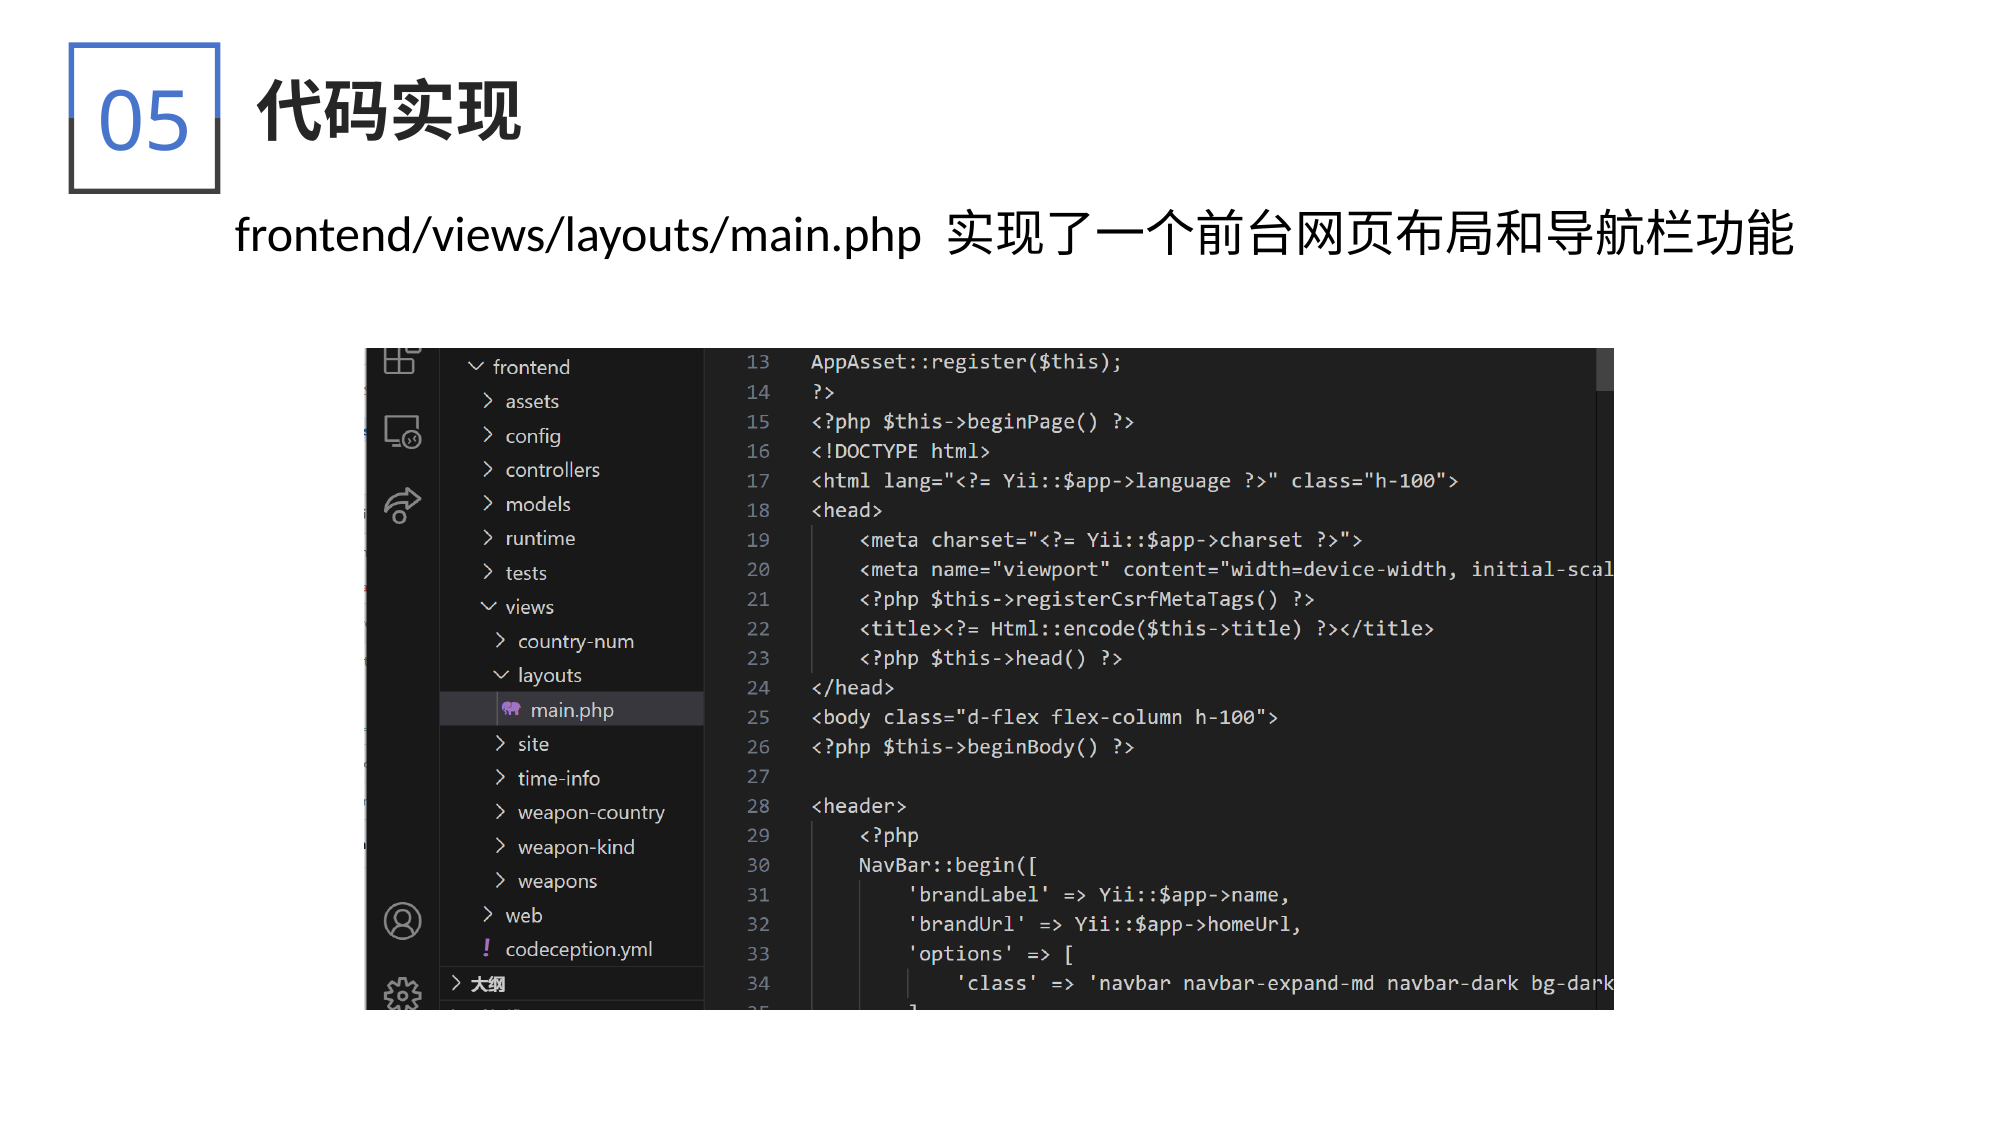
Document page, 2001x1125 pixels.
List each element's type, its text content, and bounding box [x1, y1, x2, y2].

text_box 代码实现 [241, 60, 539, 156]
text_box [68, 175, 221, 195]
text_box frontend/views/layouts/main.php 实现了一个前台网页布局和导航栏功能 [220, 193, 1901, 269]
text_box [68, 41, 221, 60]
text_box 05 [68, 60, 221, 175]
picture [364, 347, 1614, 1011]
